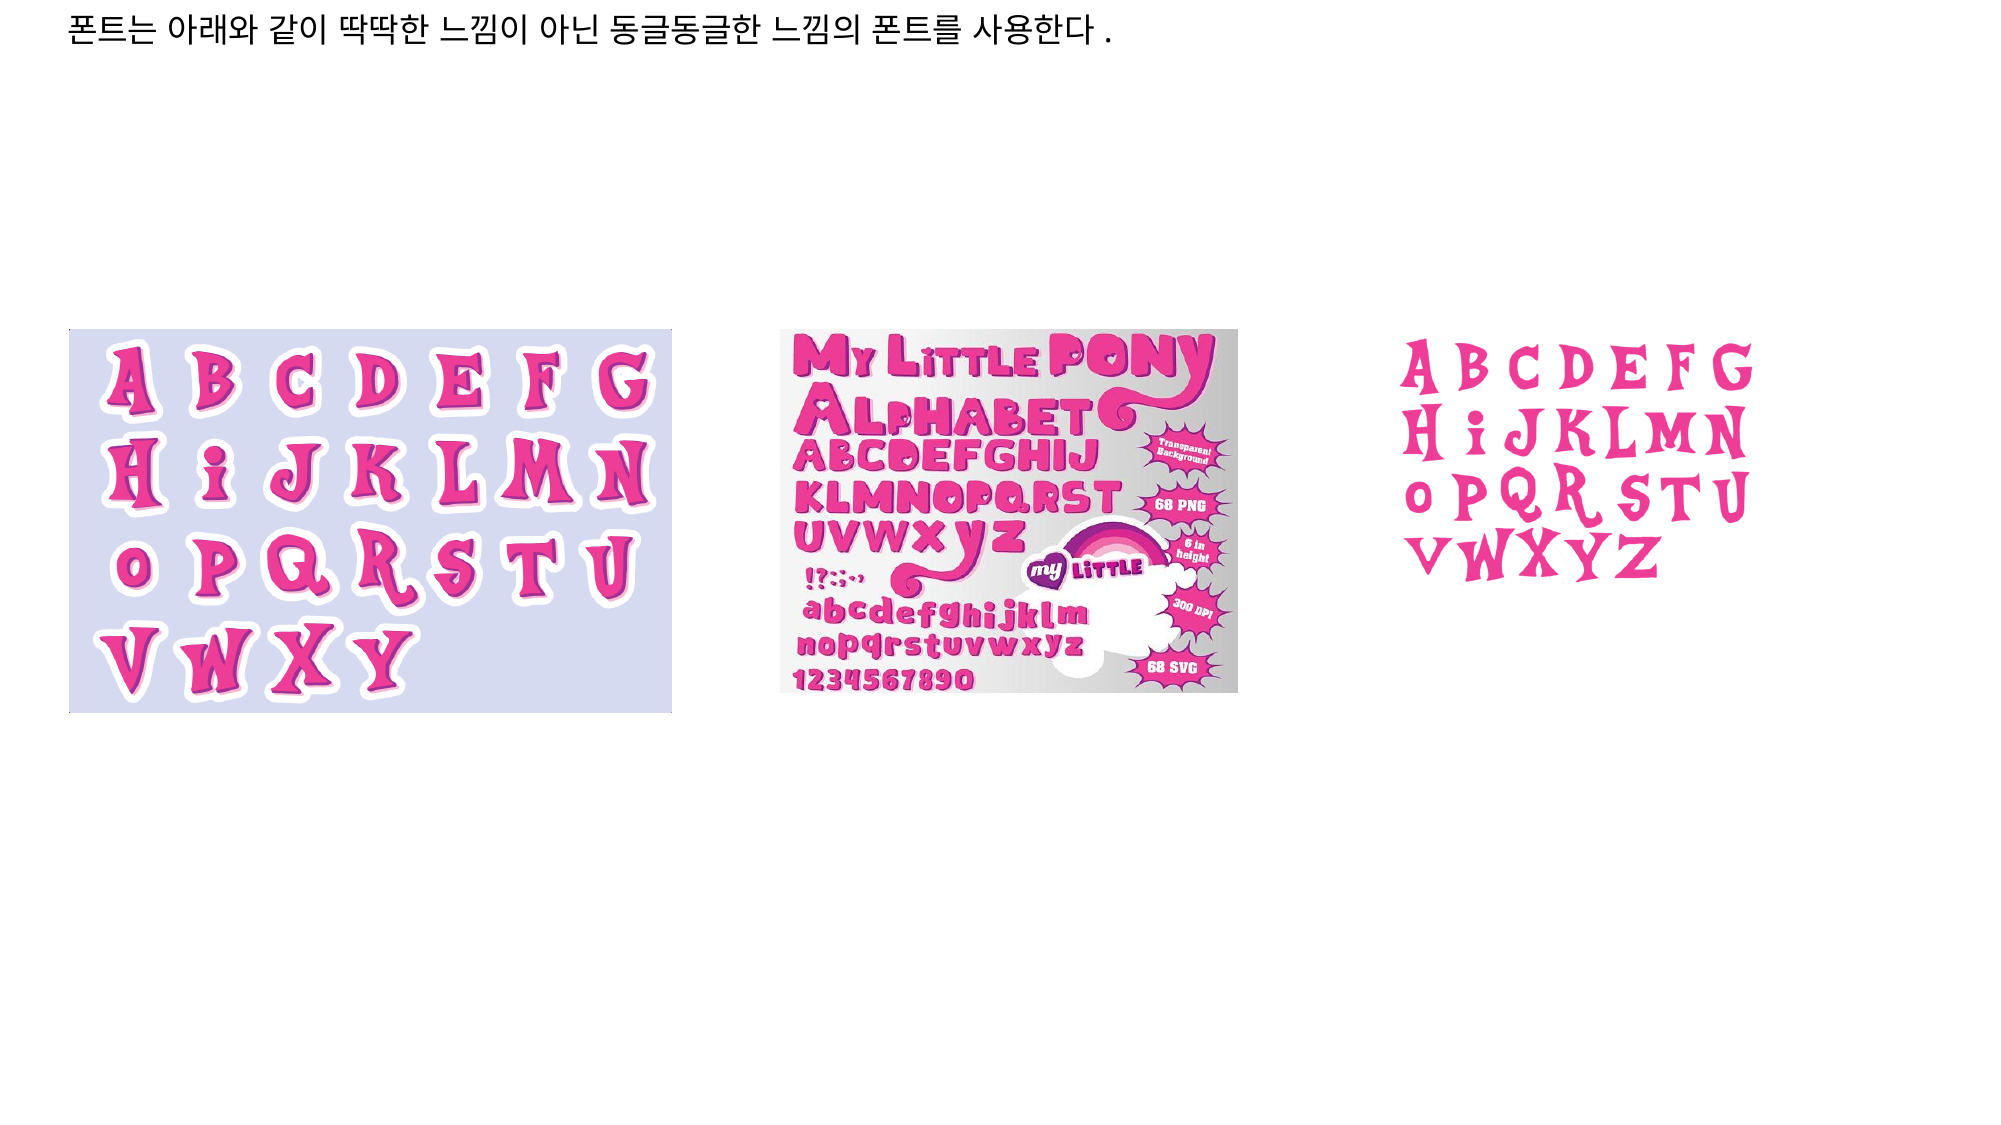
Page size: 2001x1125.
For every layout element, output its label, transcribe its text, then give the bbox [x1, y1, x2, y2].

picture [780, 329, 1238, 693]
text_box 폰트는 아래와 같이 딱딱한 느낌이 아닌 동글동글한 느낌의 폰트를 사용한다. [52, 1, 1128, 57]
picture [69, 329, 672, 713]
picture [1400, 329, 1752, 587]
